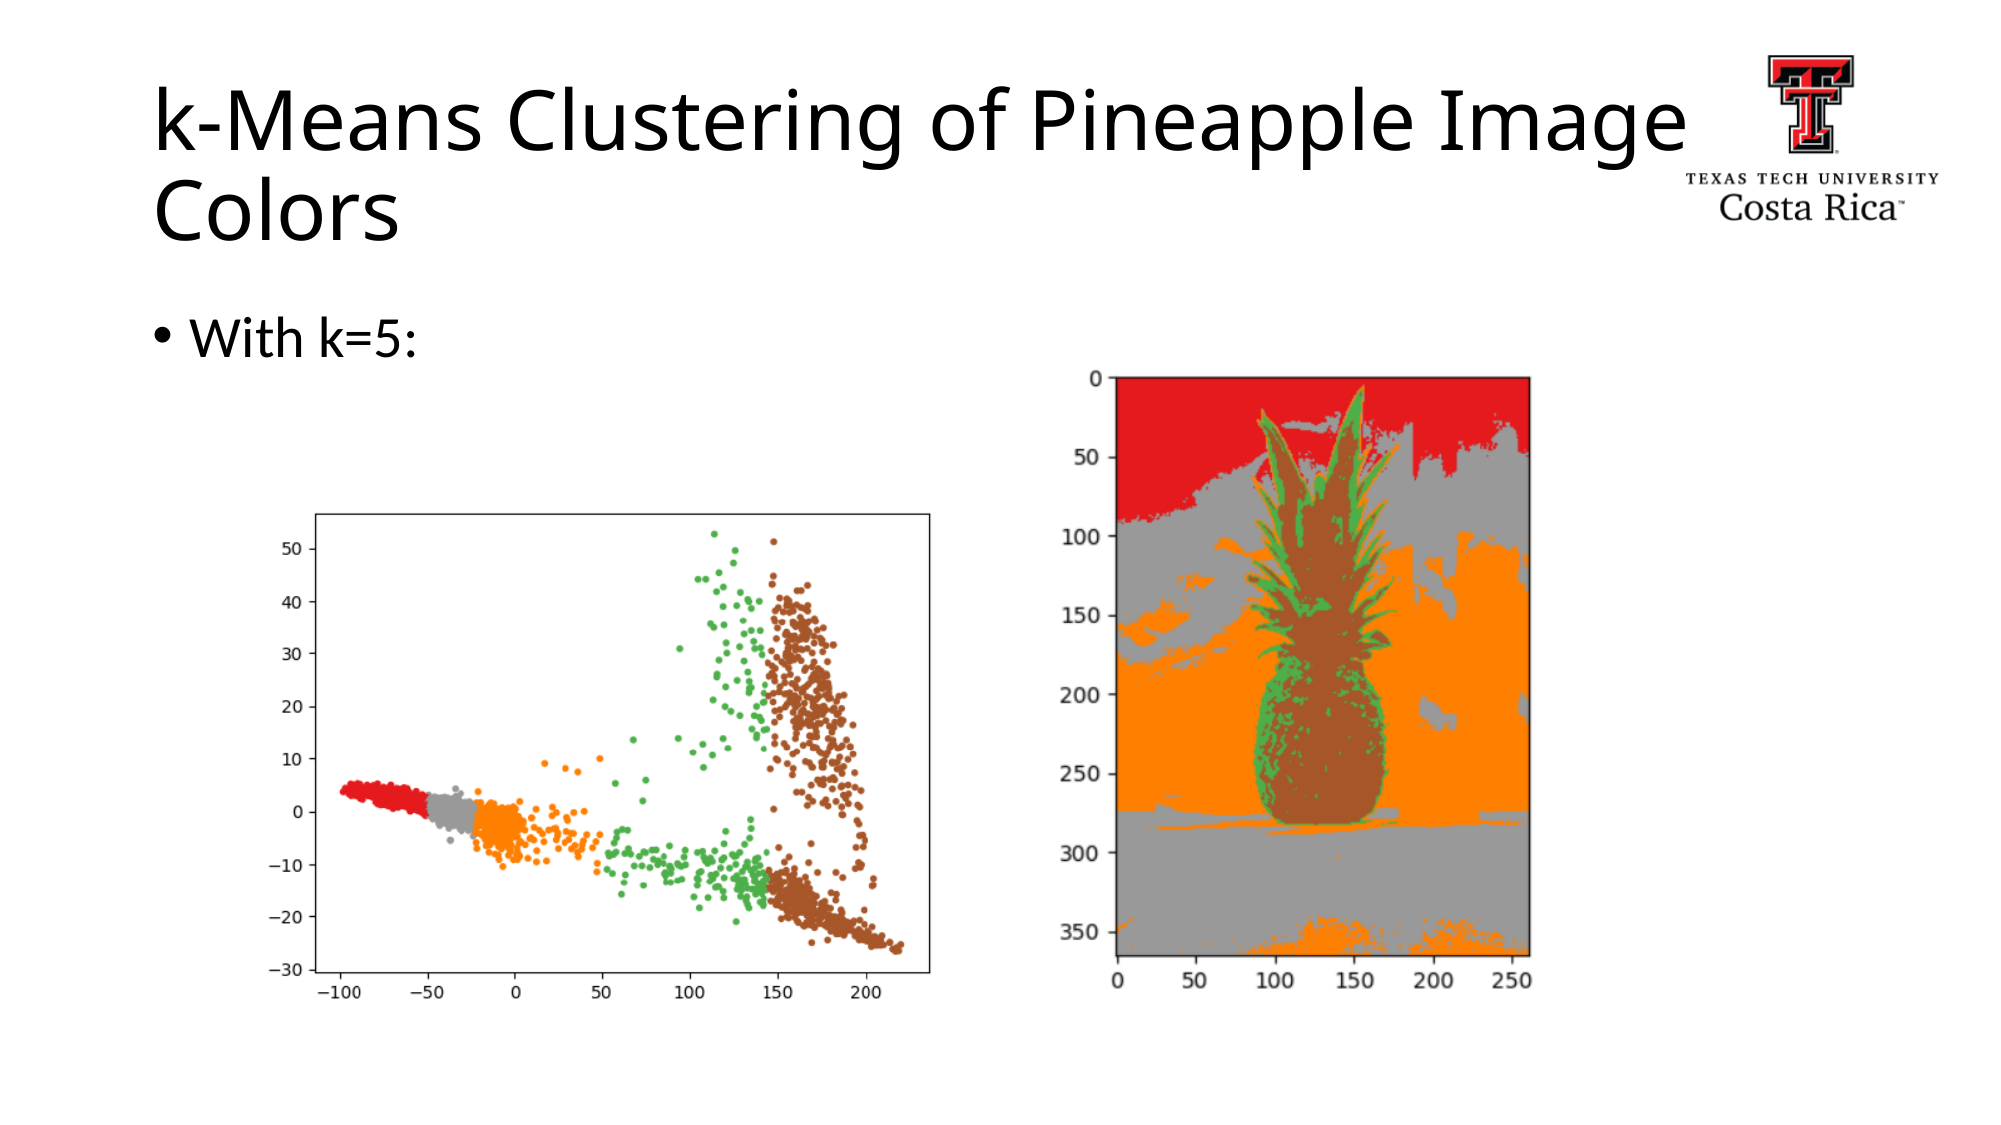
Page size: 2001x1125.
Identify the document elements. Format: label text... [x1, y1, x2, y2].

title k-Means Clustering of Pineapple Image Colors [137, 59, 1863, 278]
list With k=5: [137, 299, 1863, 1014]
picture [998, 340, 1579, 1014]
picture [1664, 30, 1964, 251]
picture [256, 488, 969, 1014]
